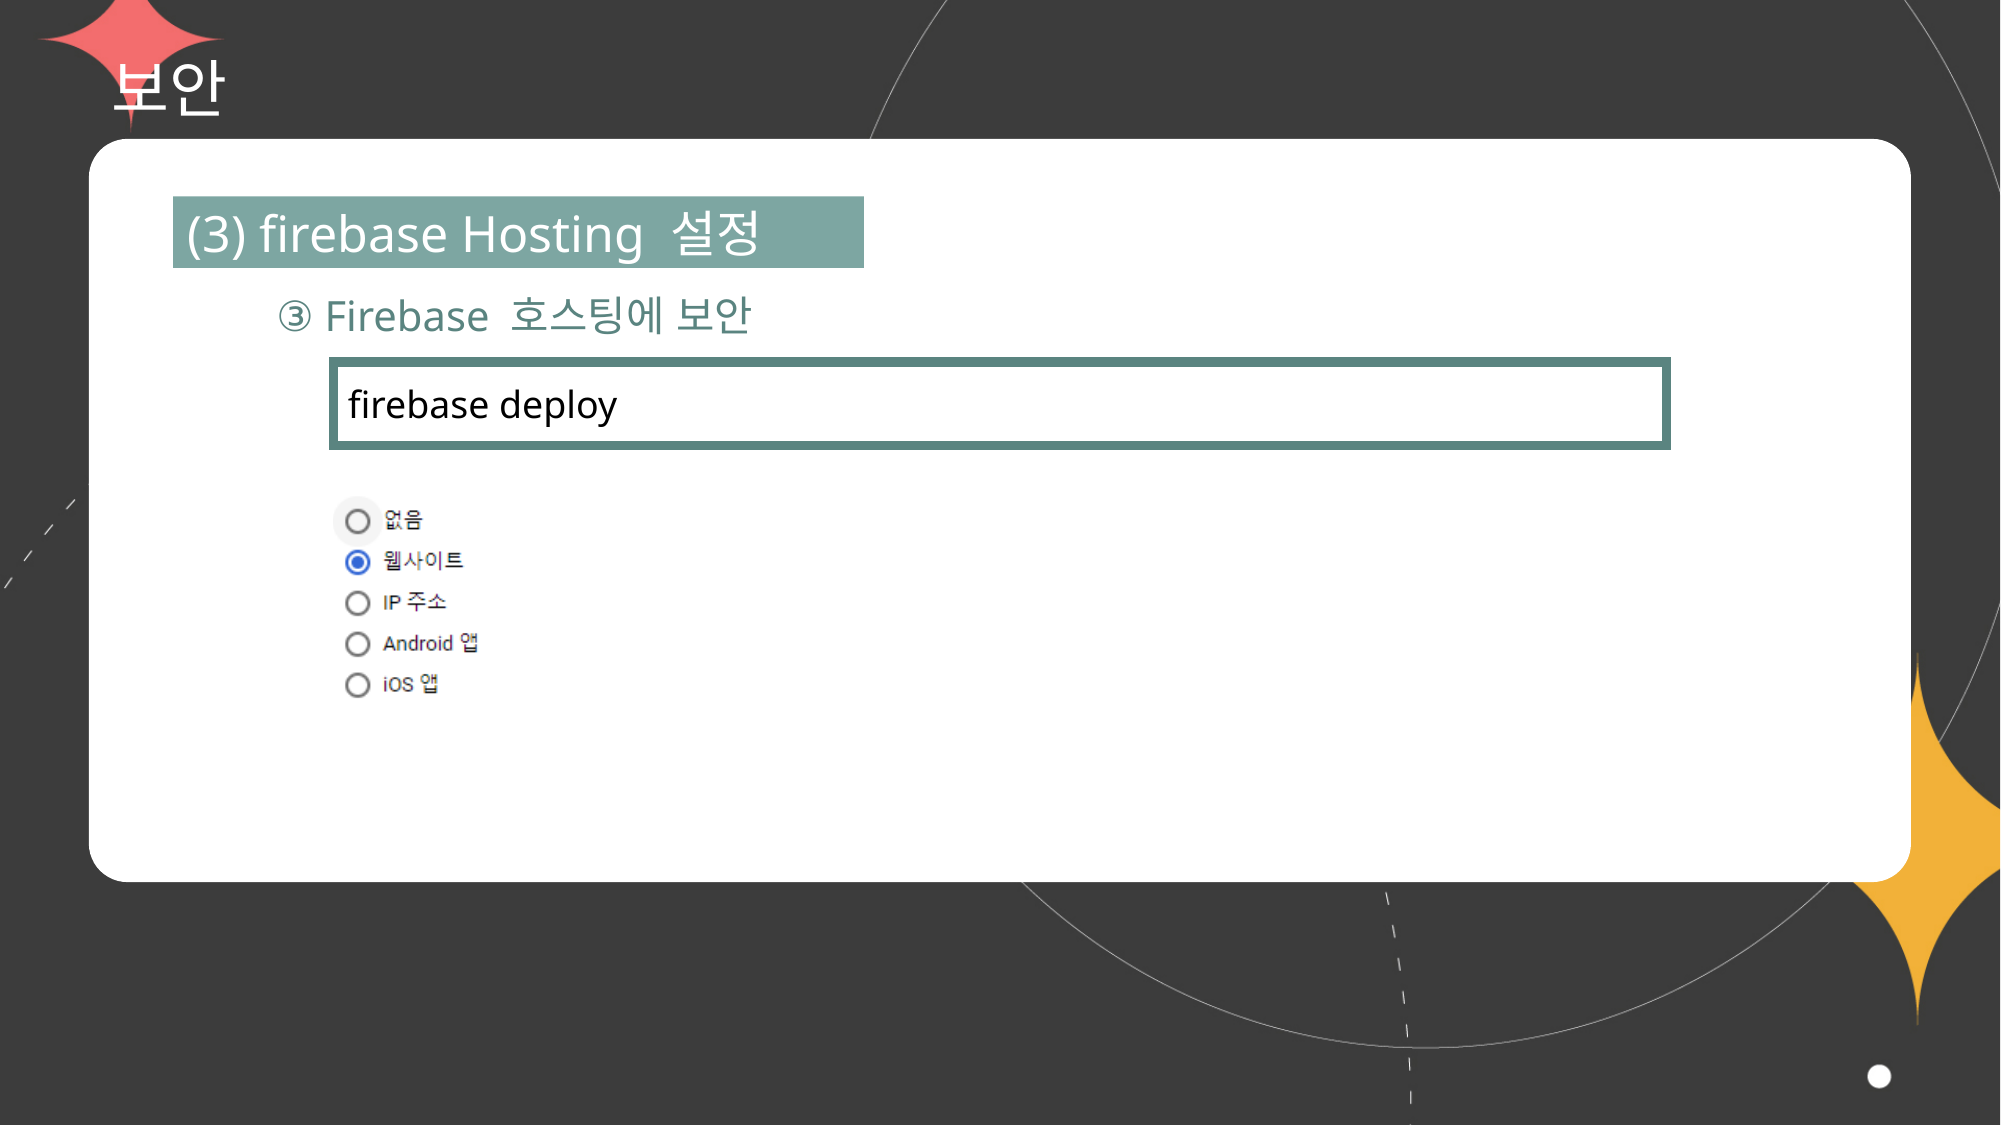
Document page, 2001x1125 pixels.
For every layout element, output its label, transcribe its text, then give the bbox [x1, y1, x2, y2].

title 보안 [96, 50, 1069, 135]
text_box (3) firebase Hosting 설정 [172, 195, 865, 269]
text_box firebase deploy [332, 361, 1668, 447]
text_box ③ Firebase 호스팅에 보안 [261, 279, 954, 351]
picture [0, 0, 2001, 1125]
